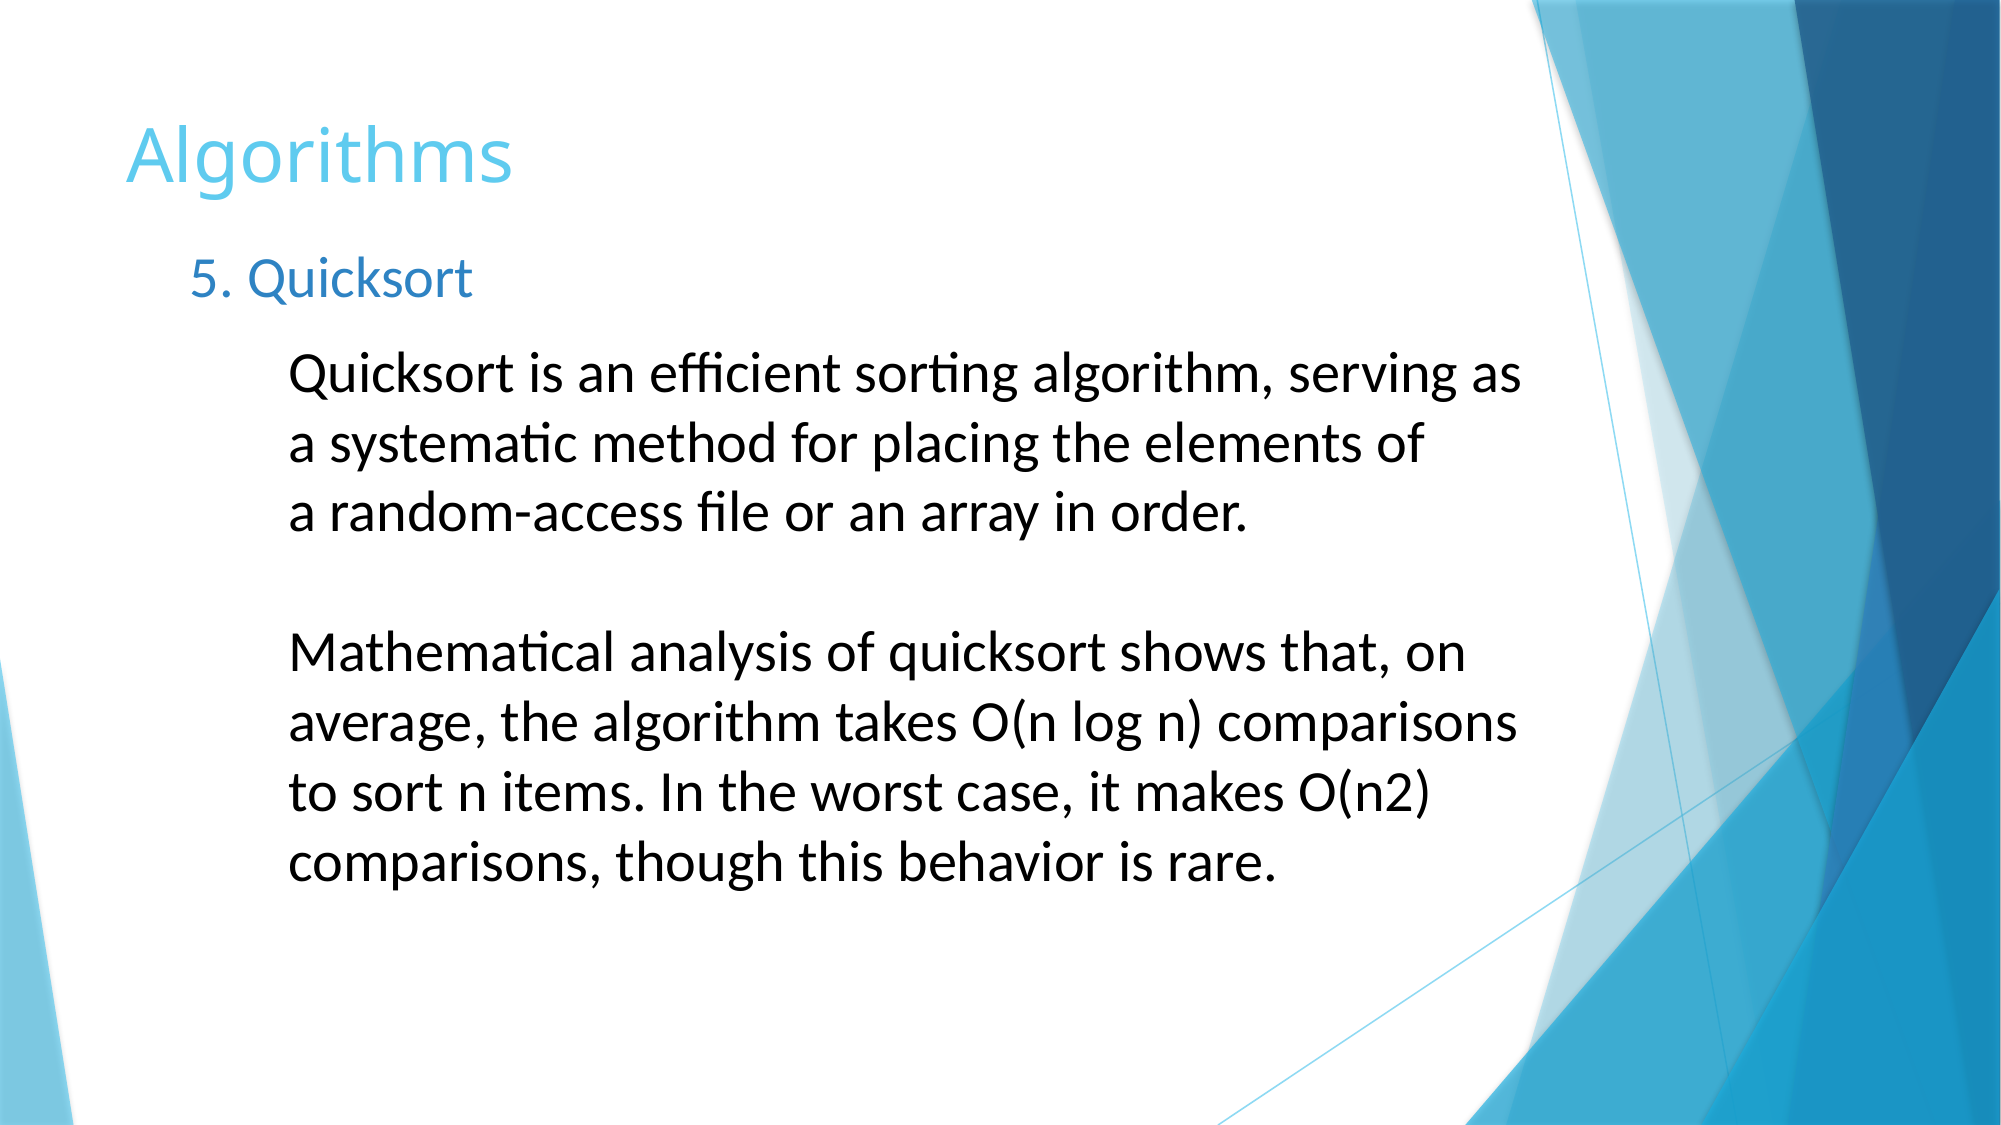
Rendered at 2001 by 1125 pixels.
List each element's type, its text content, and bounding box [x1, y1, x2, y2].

text_box 5. Quicksort [175, 196, 526, 316]
text_box Quicksort is an efficient sorting algorithm, serving as a systematic method for placing the elements of a random-access file or an array in order. Mathematical analysis of quicksort shows that, on average, the algorithm takes O(n log n) comparisons to sort n items. In the worst case, it makes O(n2) comparisons, though this behavior is rare. [273, 326, 1561, 971]
title Algorithms [111, 99, 1522, 317]
